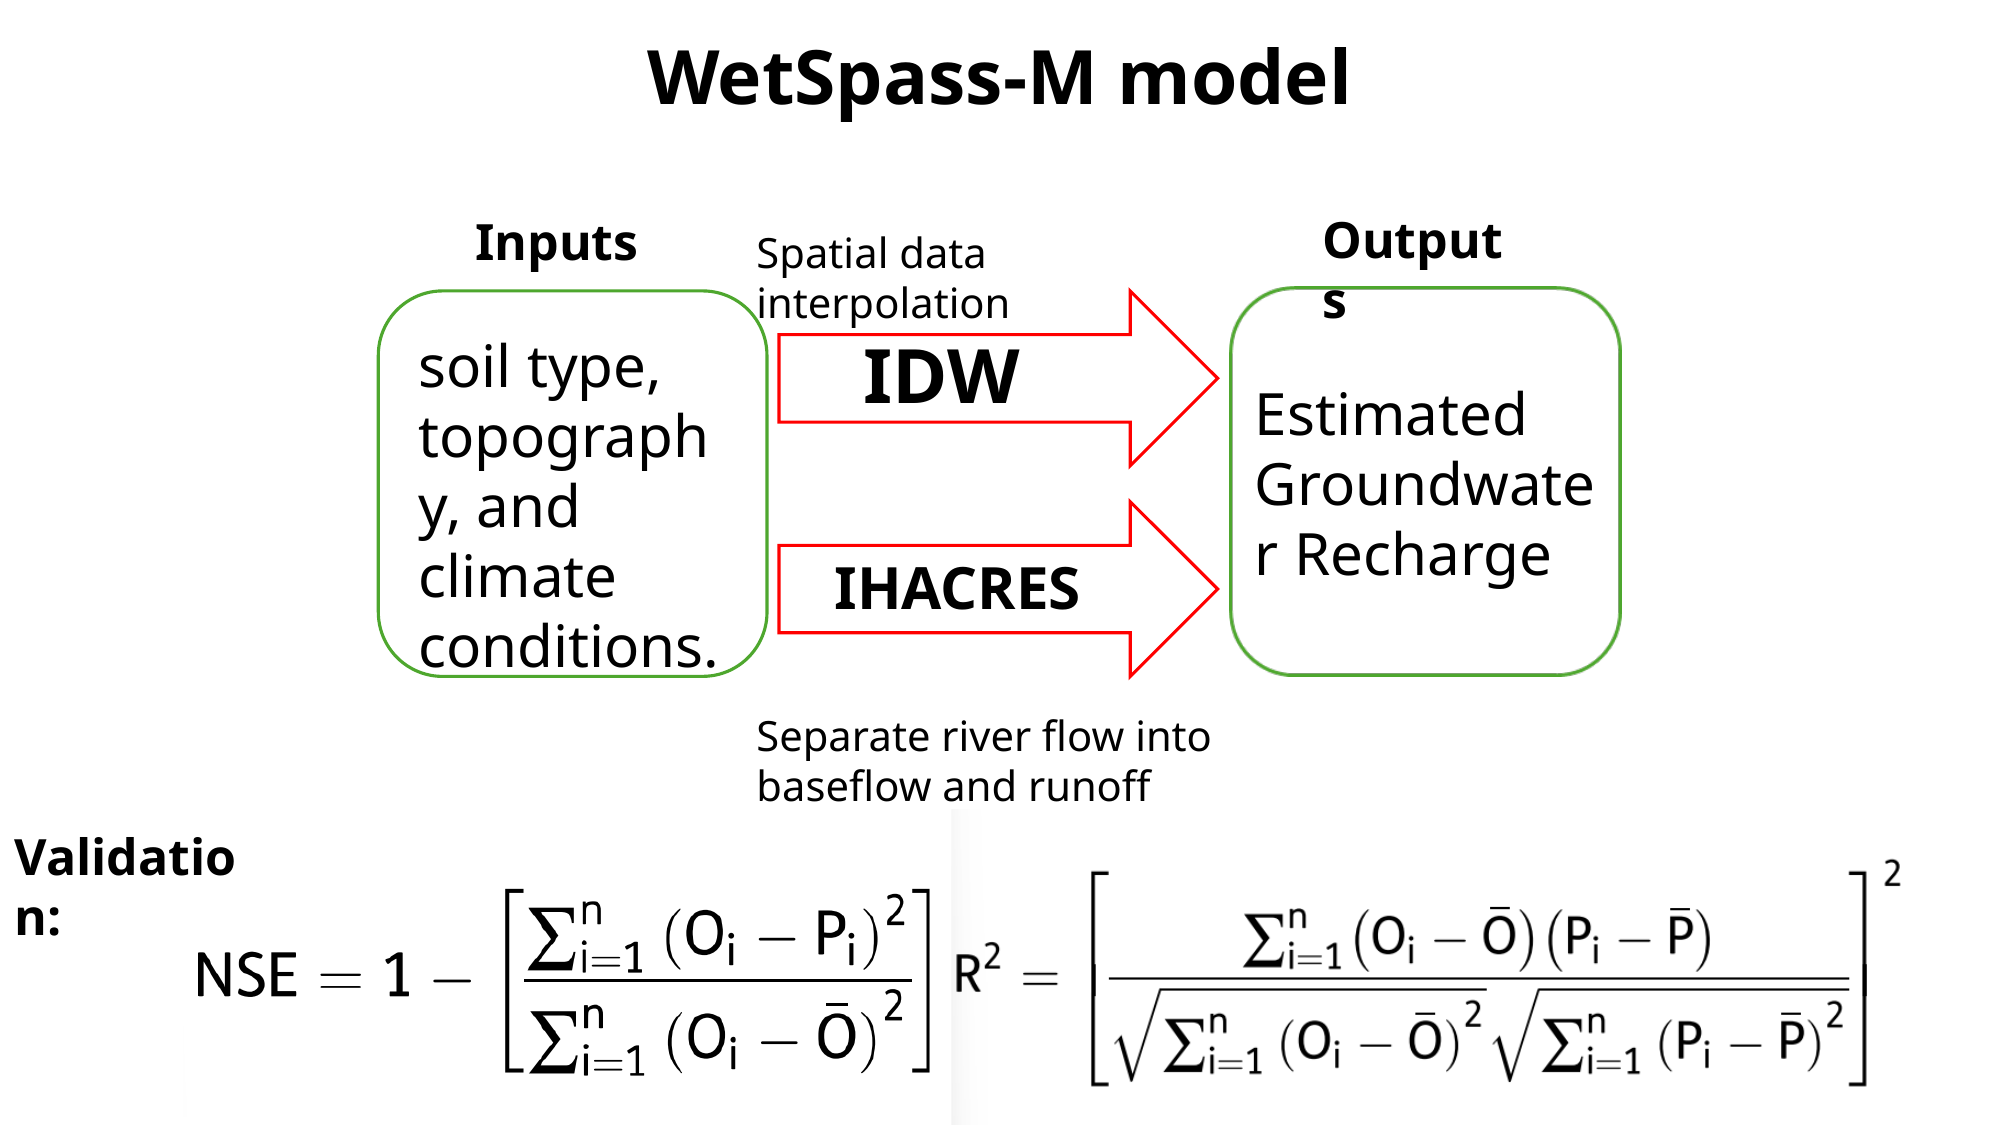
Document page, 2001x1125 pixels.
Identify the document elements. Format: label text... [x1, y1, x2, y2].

text_box Validation: [0, 818, 280, 954]
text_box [1228, 200, 1623, 677]
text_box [377, 201, 768, 677]
text_box Separate river flow into baseflow and runoff [741, 702, 1241, 818]
text_box Spatial data interpolation [768, 219, 1228, 335]
text_box WetSpass-M model [500, 22, 1500, 128]
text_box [778, 290, 1219, 467]
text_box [778, 501, 1219, 678]
picture [183, 809, 1914, 1125]
